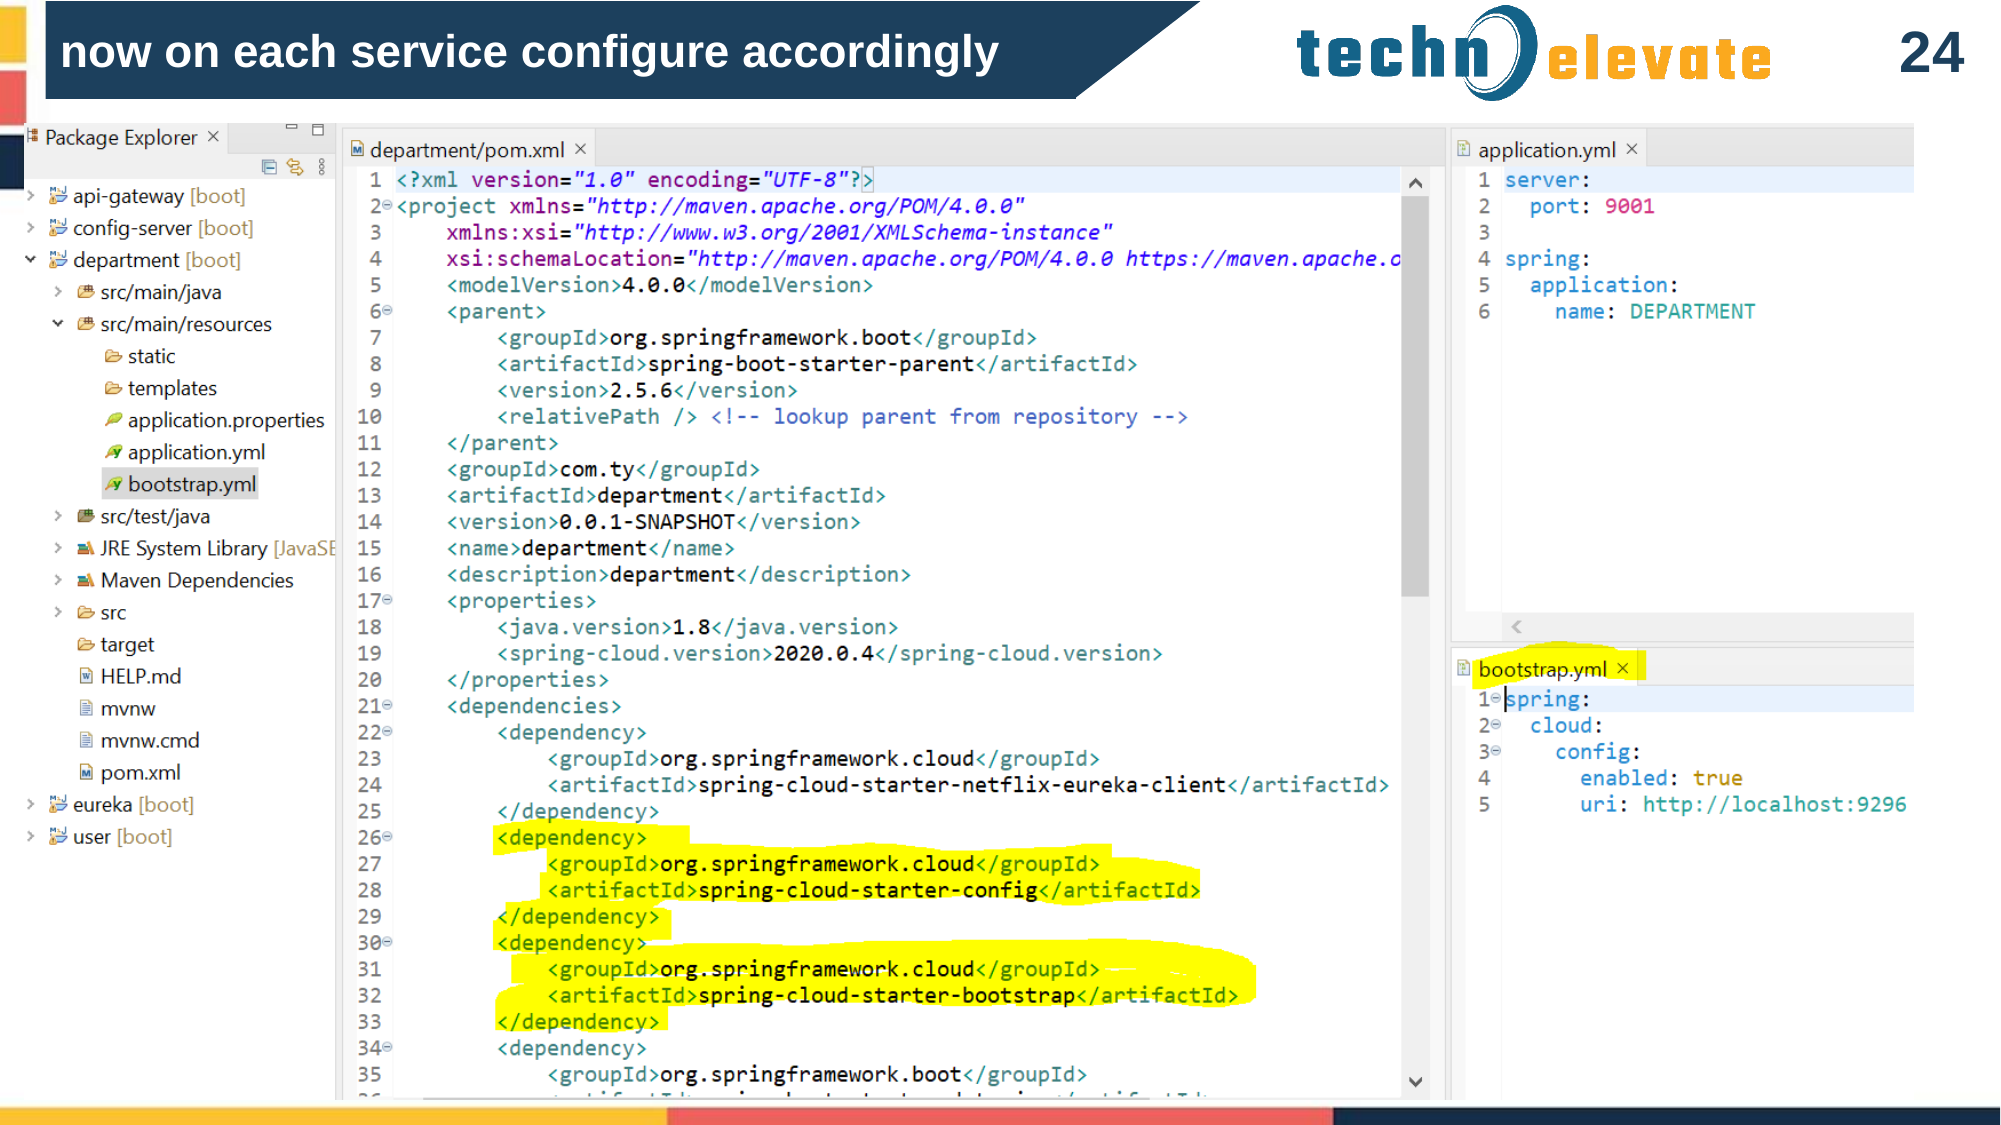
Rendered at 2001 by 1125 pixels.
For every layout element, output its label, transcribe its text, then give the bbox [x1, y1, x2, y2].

slide_number 23 [1865, 15, 1999, 84]
list now on each service configure accordingly [45, 0, 1055, 99]
picture [0, 0, 2001, 1125]
